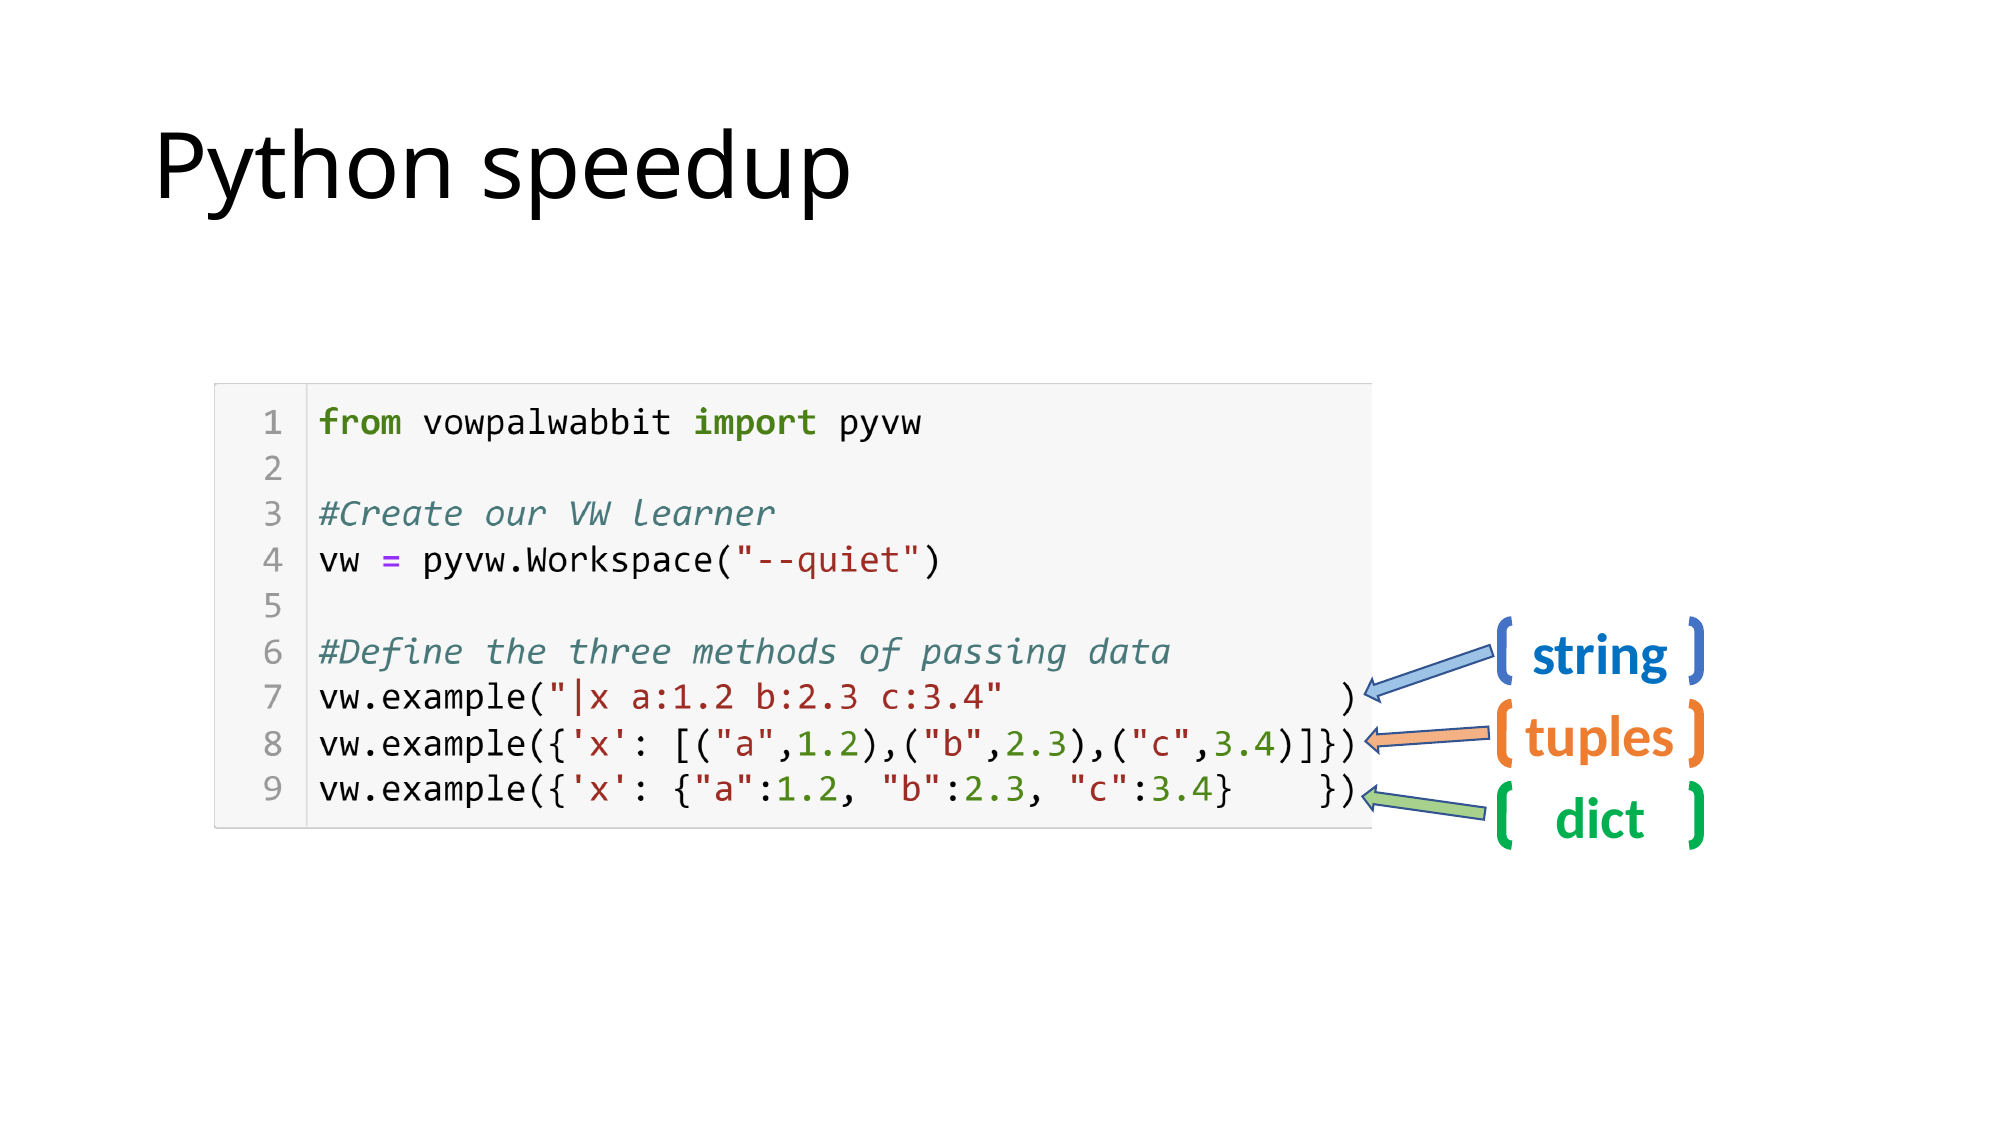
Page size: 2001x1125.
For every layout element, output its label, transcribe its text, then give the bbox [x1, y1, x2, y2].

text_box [1361, 620, 1700, 685]
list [213, 383, 1371, 829]
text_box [1361, 785, 1700, 846]
title Python speedup [137, 59, 1863, 278]
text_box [1365, 703, 1700, 764]
